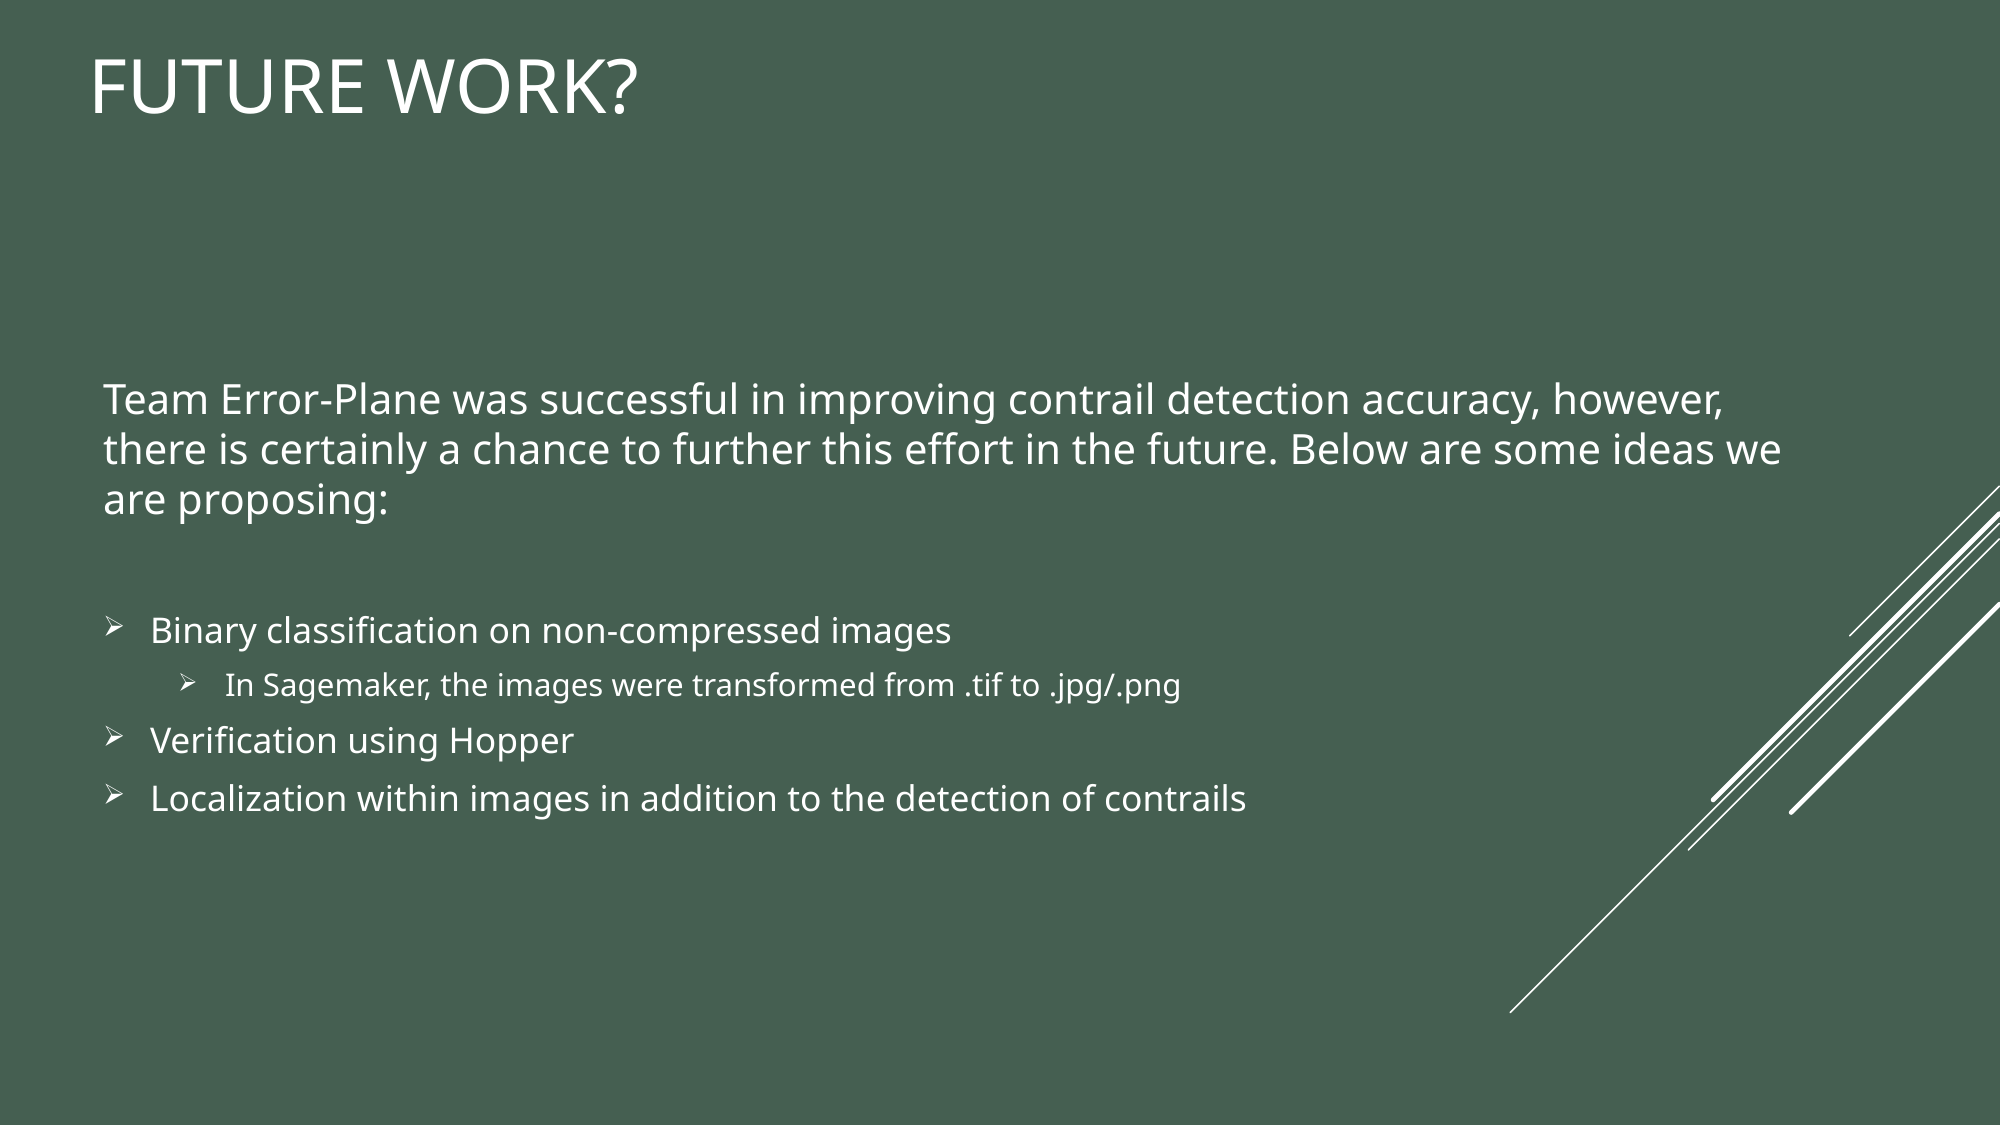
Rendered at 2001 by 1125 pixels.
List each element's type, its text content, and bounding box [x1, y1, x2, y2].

title Future work? [73, 24, 929, 142]
list Team Error-Plane was successful in improving contrail detection accuracy, however, there is certainly a chance to further this effort in the future. Below are some ideas we are proposing: Binary classification on non-compressed images In Sagemaker, the images were transformed from .tif to .jpg/.png Verification using Hopper Localization within images in addition to the detection of contrails [88, 299, 1842, 893]
